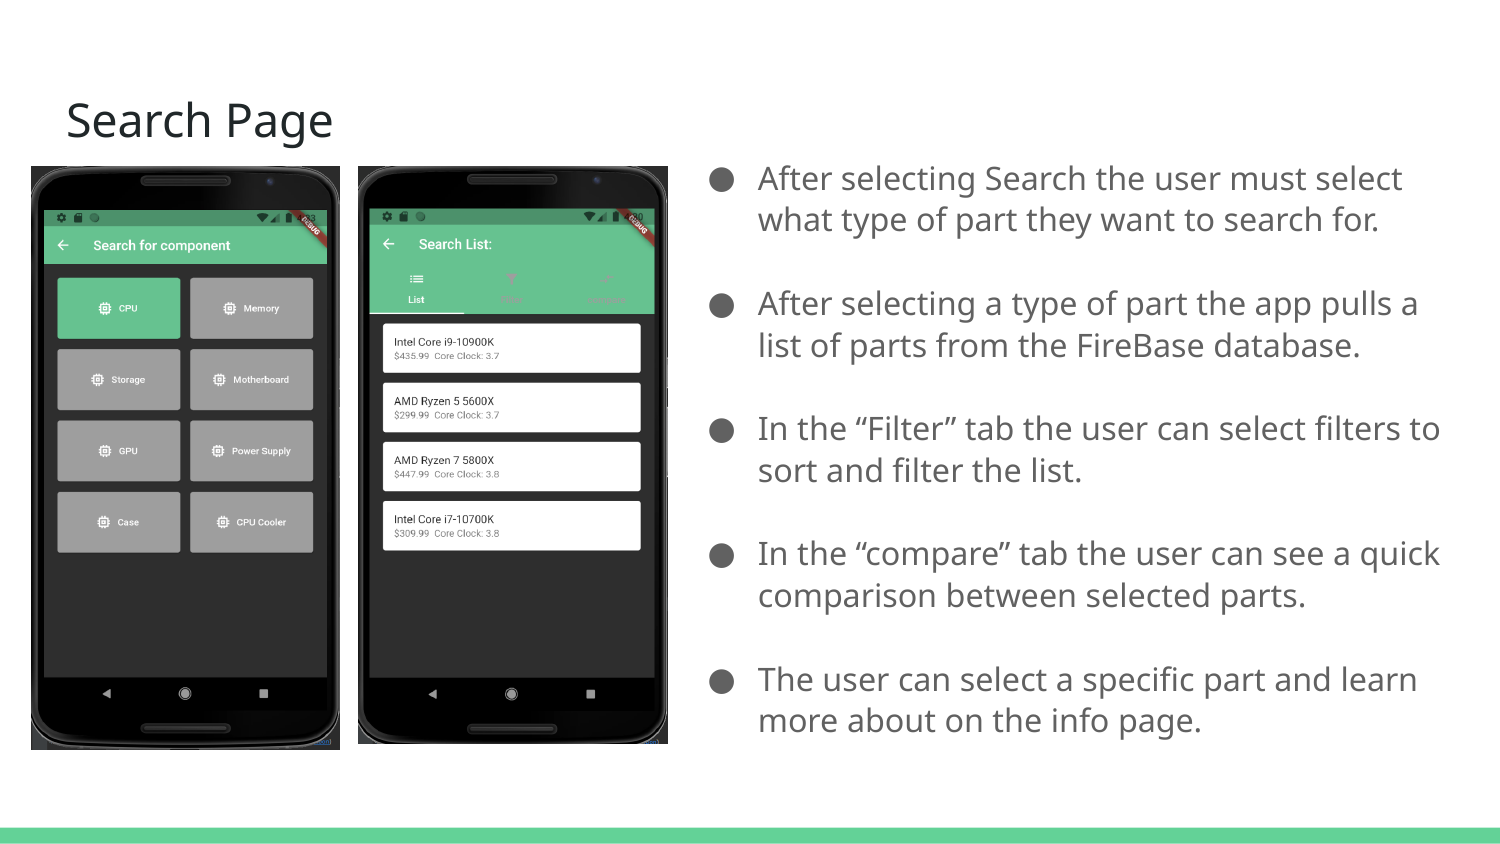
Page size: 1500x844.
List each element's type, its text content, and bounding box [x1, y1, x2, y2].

picture [358, 166, 668, 744]
picture [30, 166, 341, 750]
list After selecting Search the user must select what type of part they want to search for. After selecting a type of part the app pulls a list of parts from the FireBase database. In the “Filter” tab the user can select filters to sort and filter the list. In the “compare” tab the user can see a quick comparison between selected parts. The user can select a specific part and learn more about on the info page. [674, 141, 1461, 769]
title Search Page [51, 72, 1449, 167]
